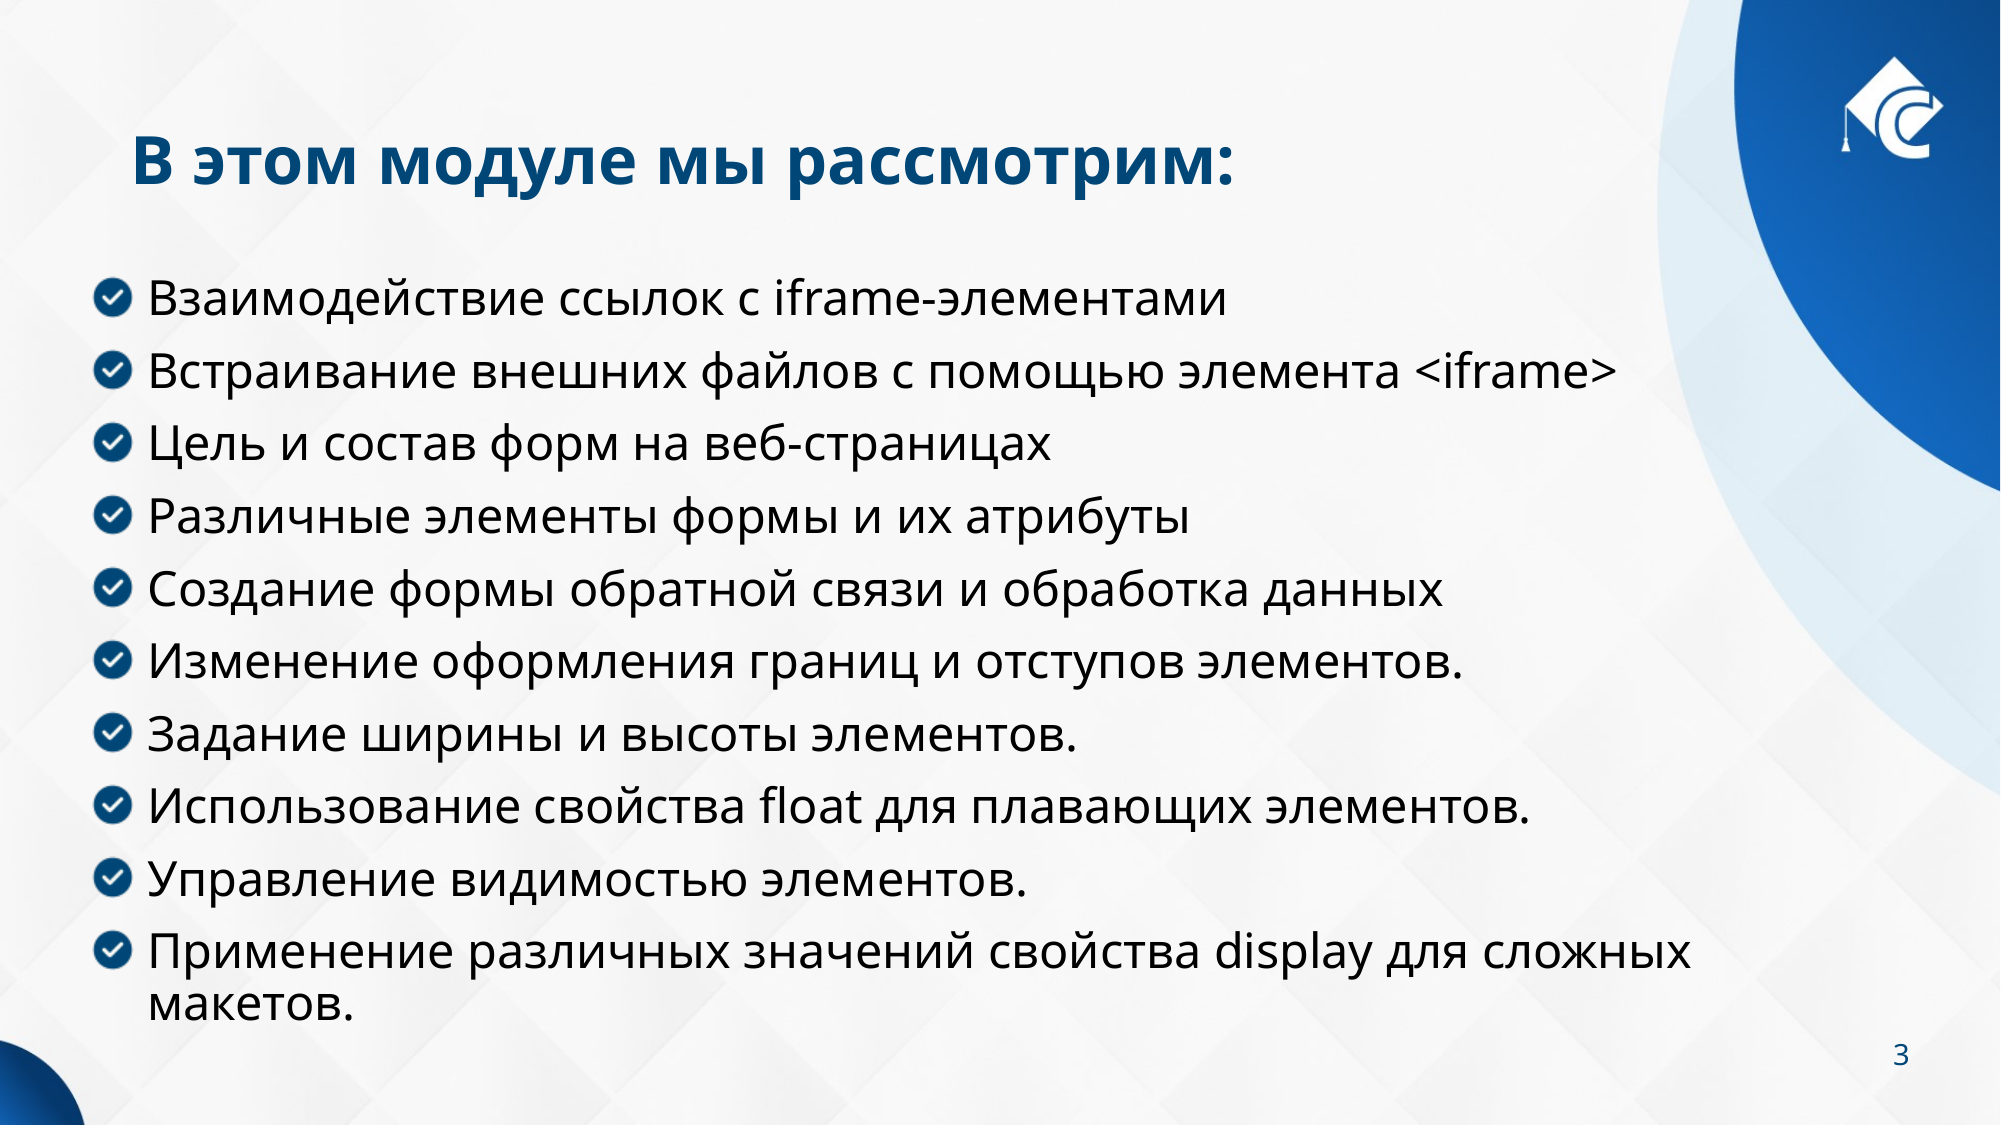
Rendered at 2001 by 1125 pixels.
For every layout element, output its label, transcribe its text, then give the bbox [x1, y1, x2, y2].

picture [0, 0, 2001, 1125]
slide_number 3 [1806, 1026, 1925, 1086]
title В этом модуле мы рассмотрим: [115, 59, 1652, 266]
list Взаимодействие ссылок с iframe-элементами Встраивание внешних файлов с помощью элемента <iframe> Цель и состав форм на веб-страницах Различные элементы формы и их атрибуты Создание формы обратной связи и обработка данных Изменение оформления границ и отступов элементов. Задание ширины и высоты элементов. Использование свойства float для плавающих элементов. Управление видимостью элементов. Применение различных значений свойства display для сложных макетов. [75, 266, 1905, 1045]
